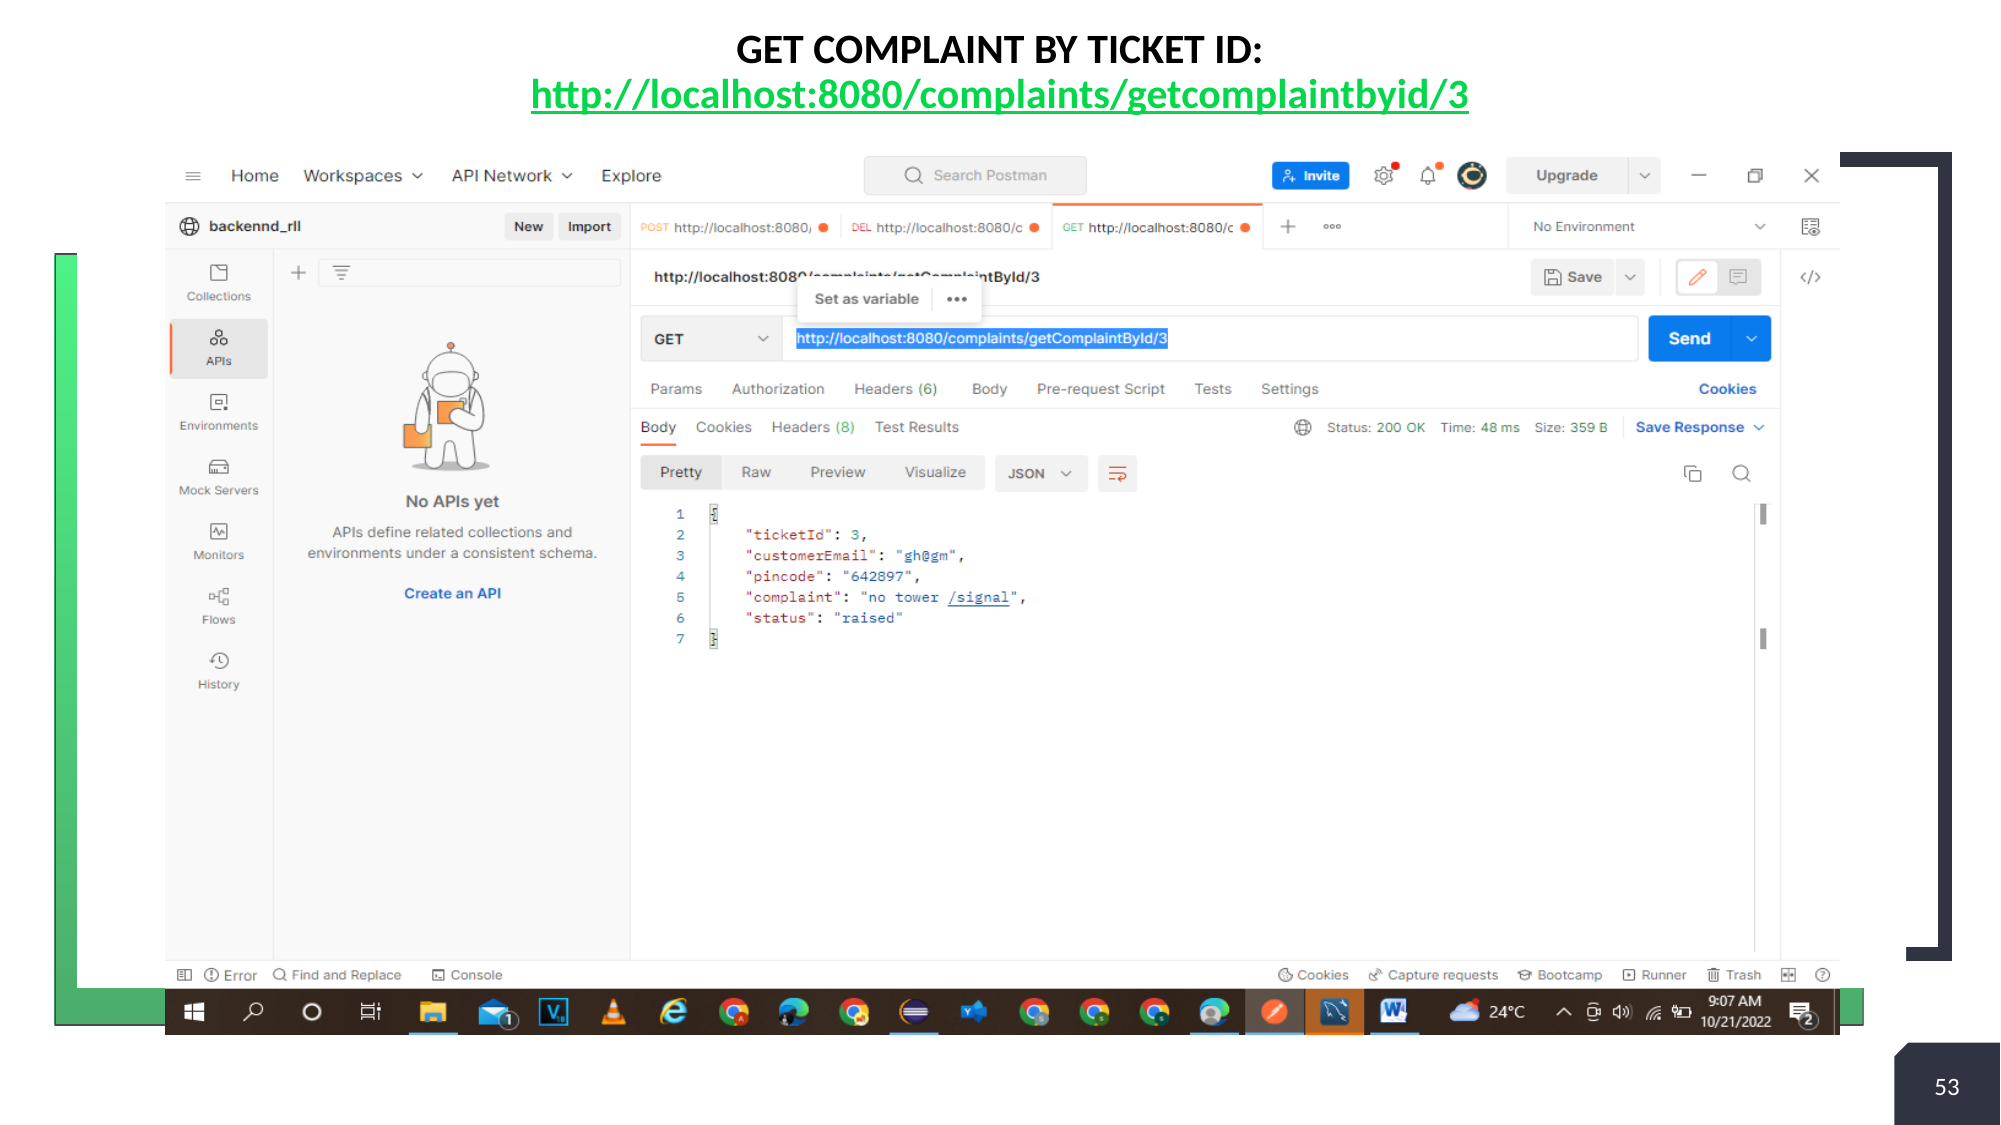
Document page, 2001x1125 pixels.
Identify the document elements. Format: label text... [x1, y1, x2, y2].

picture [165, 148, 1840, 1035]
title Get complaint by ticket id: http://localhost:8080/complaints/getcomplaintbyid/3 [97, 0, 1903, 195]
slide_number 53 [1894, 1052, 2000, 1119]
